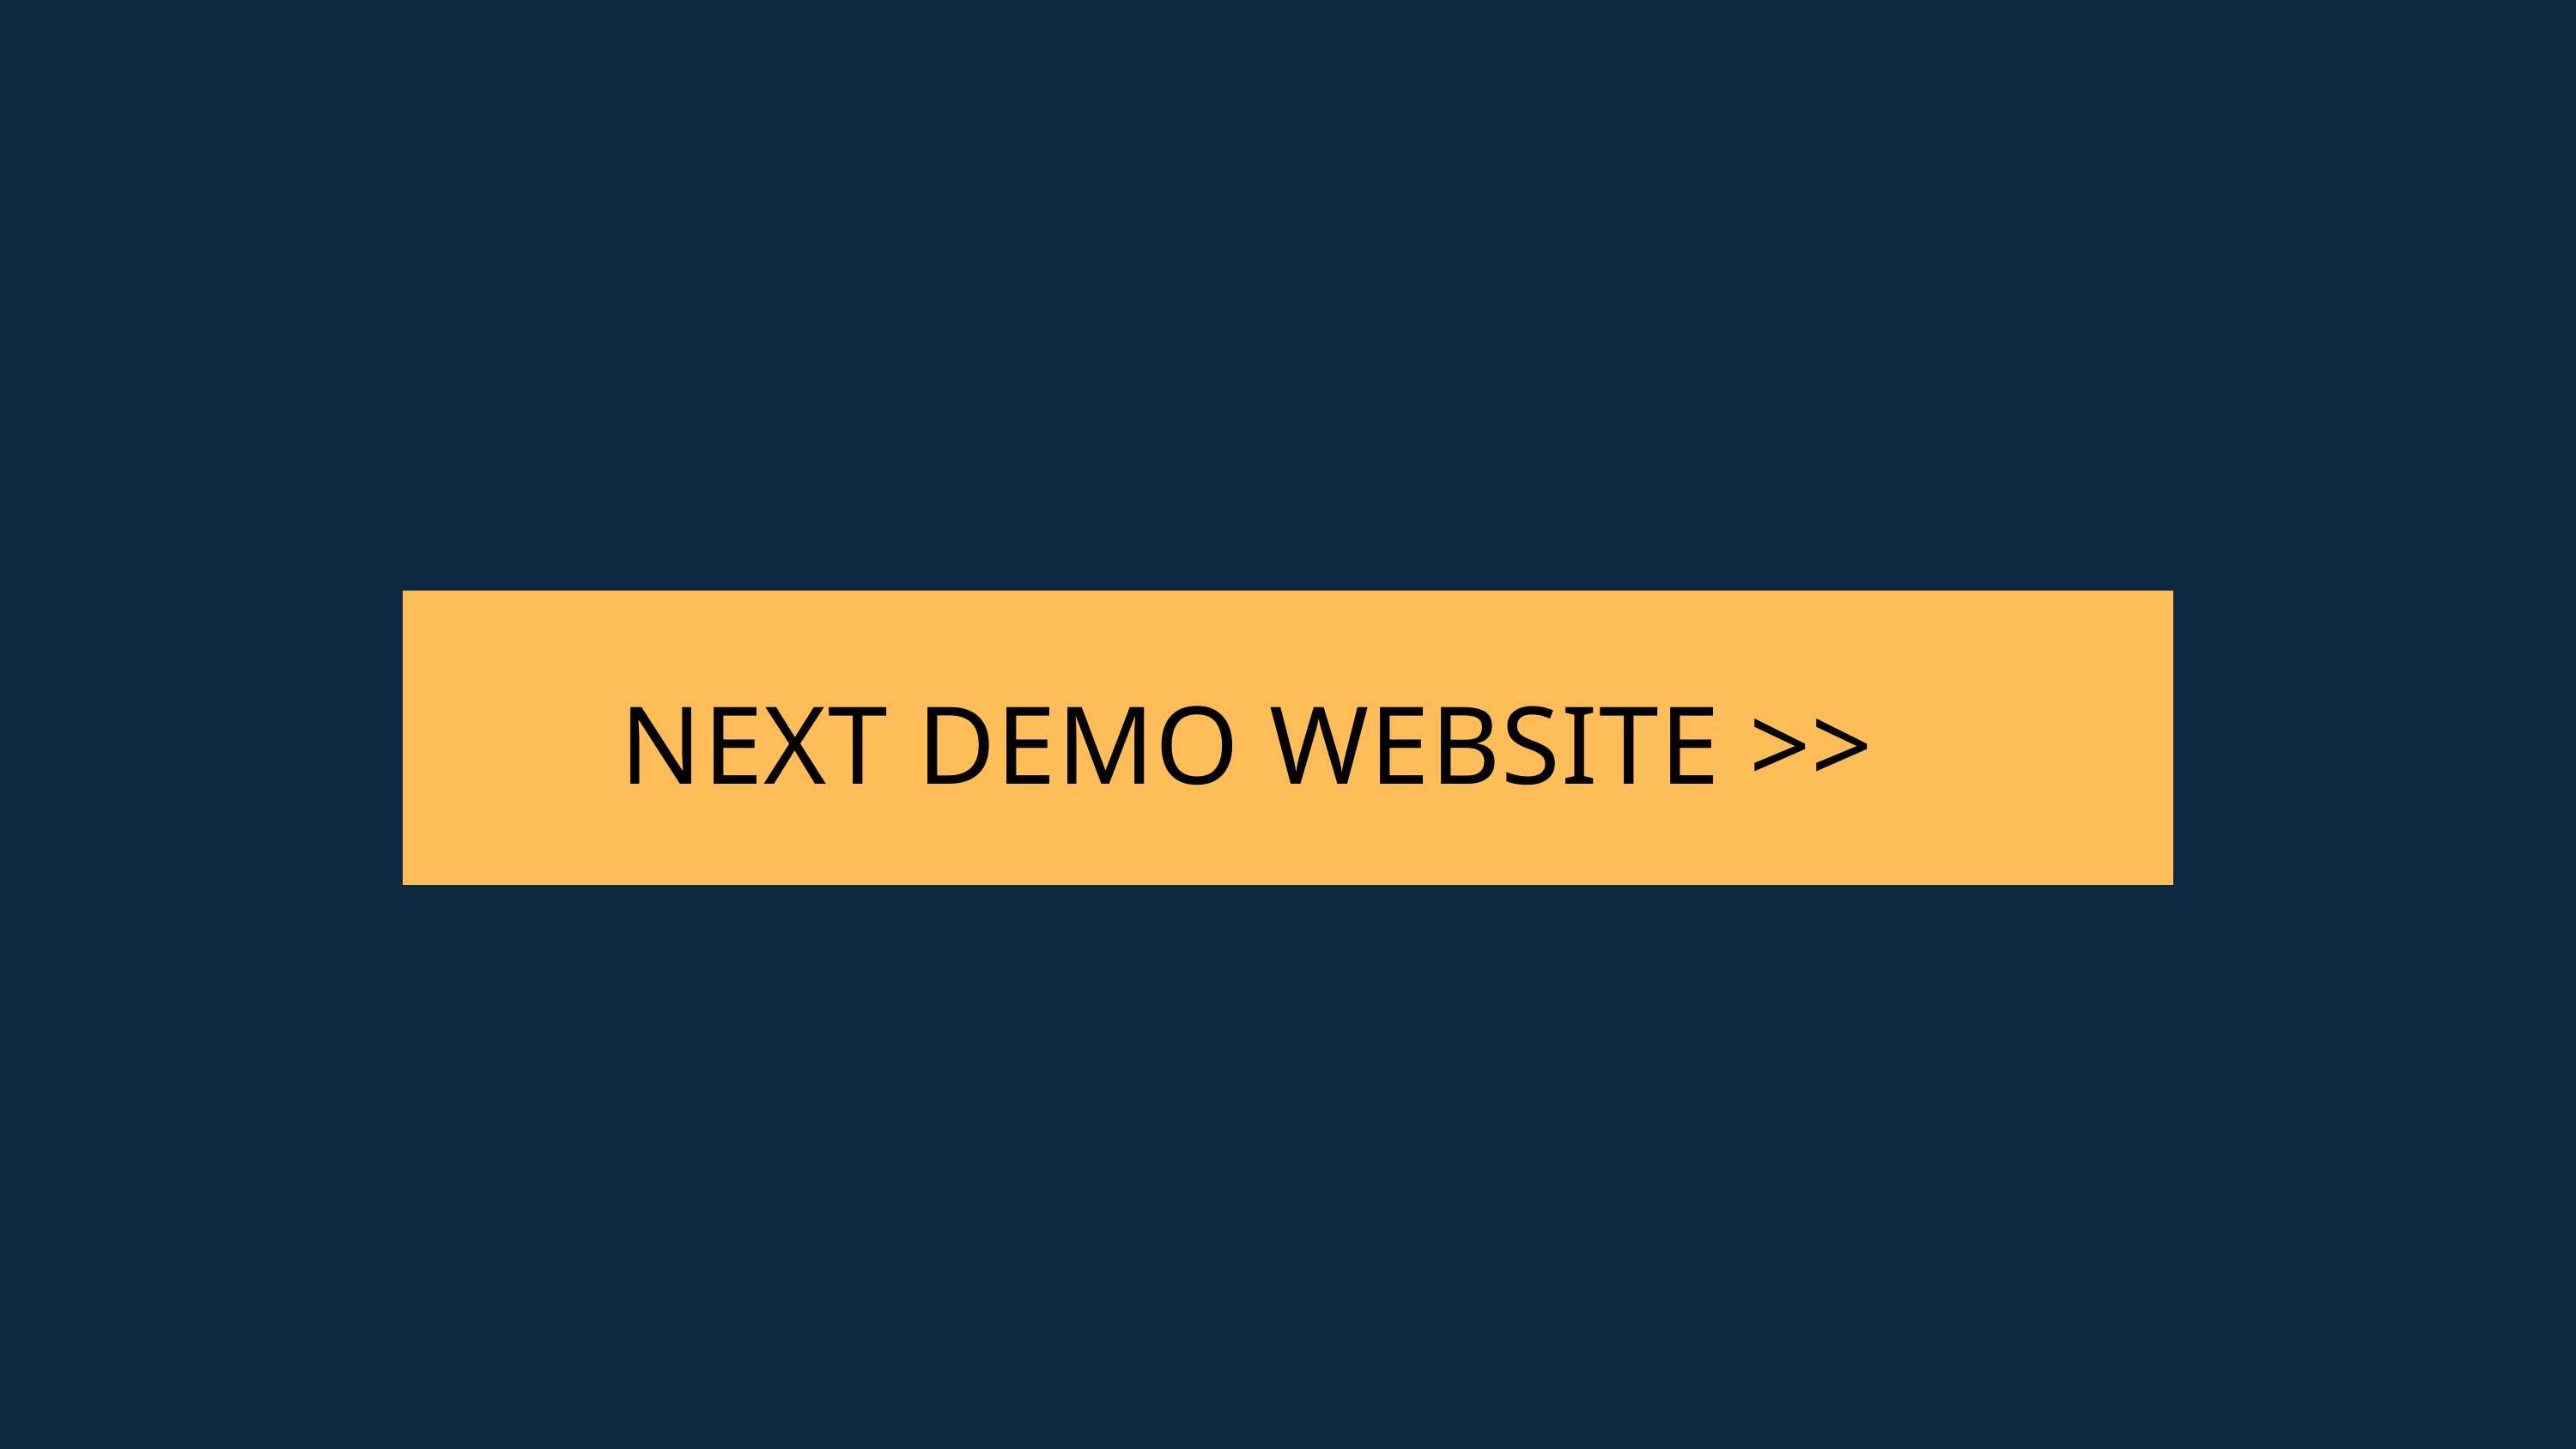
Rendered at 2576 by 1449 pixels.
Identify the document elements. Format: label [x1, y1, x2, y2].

text_box [403, 590, 2173, 886]
